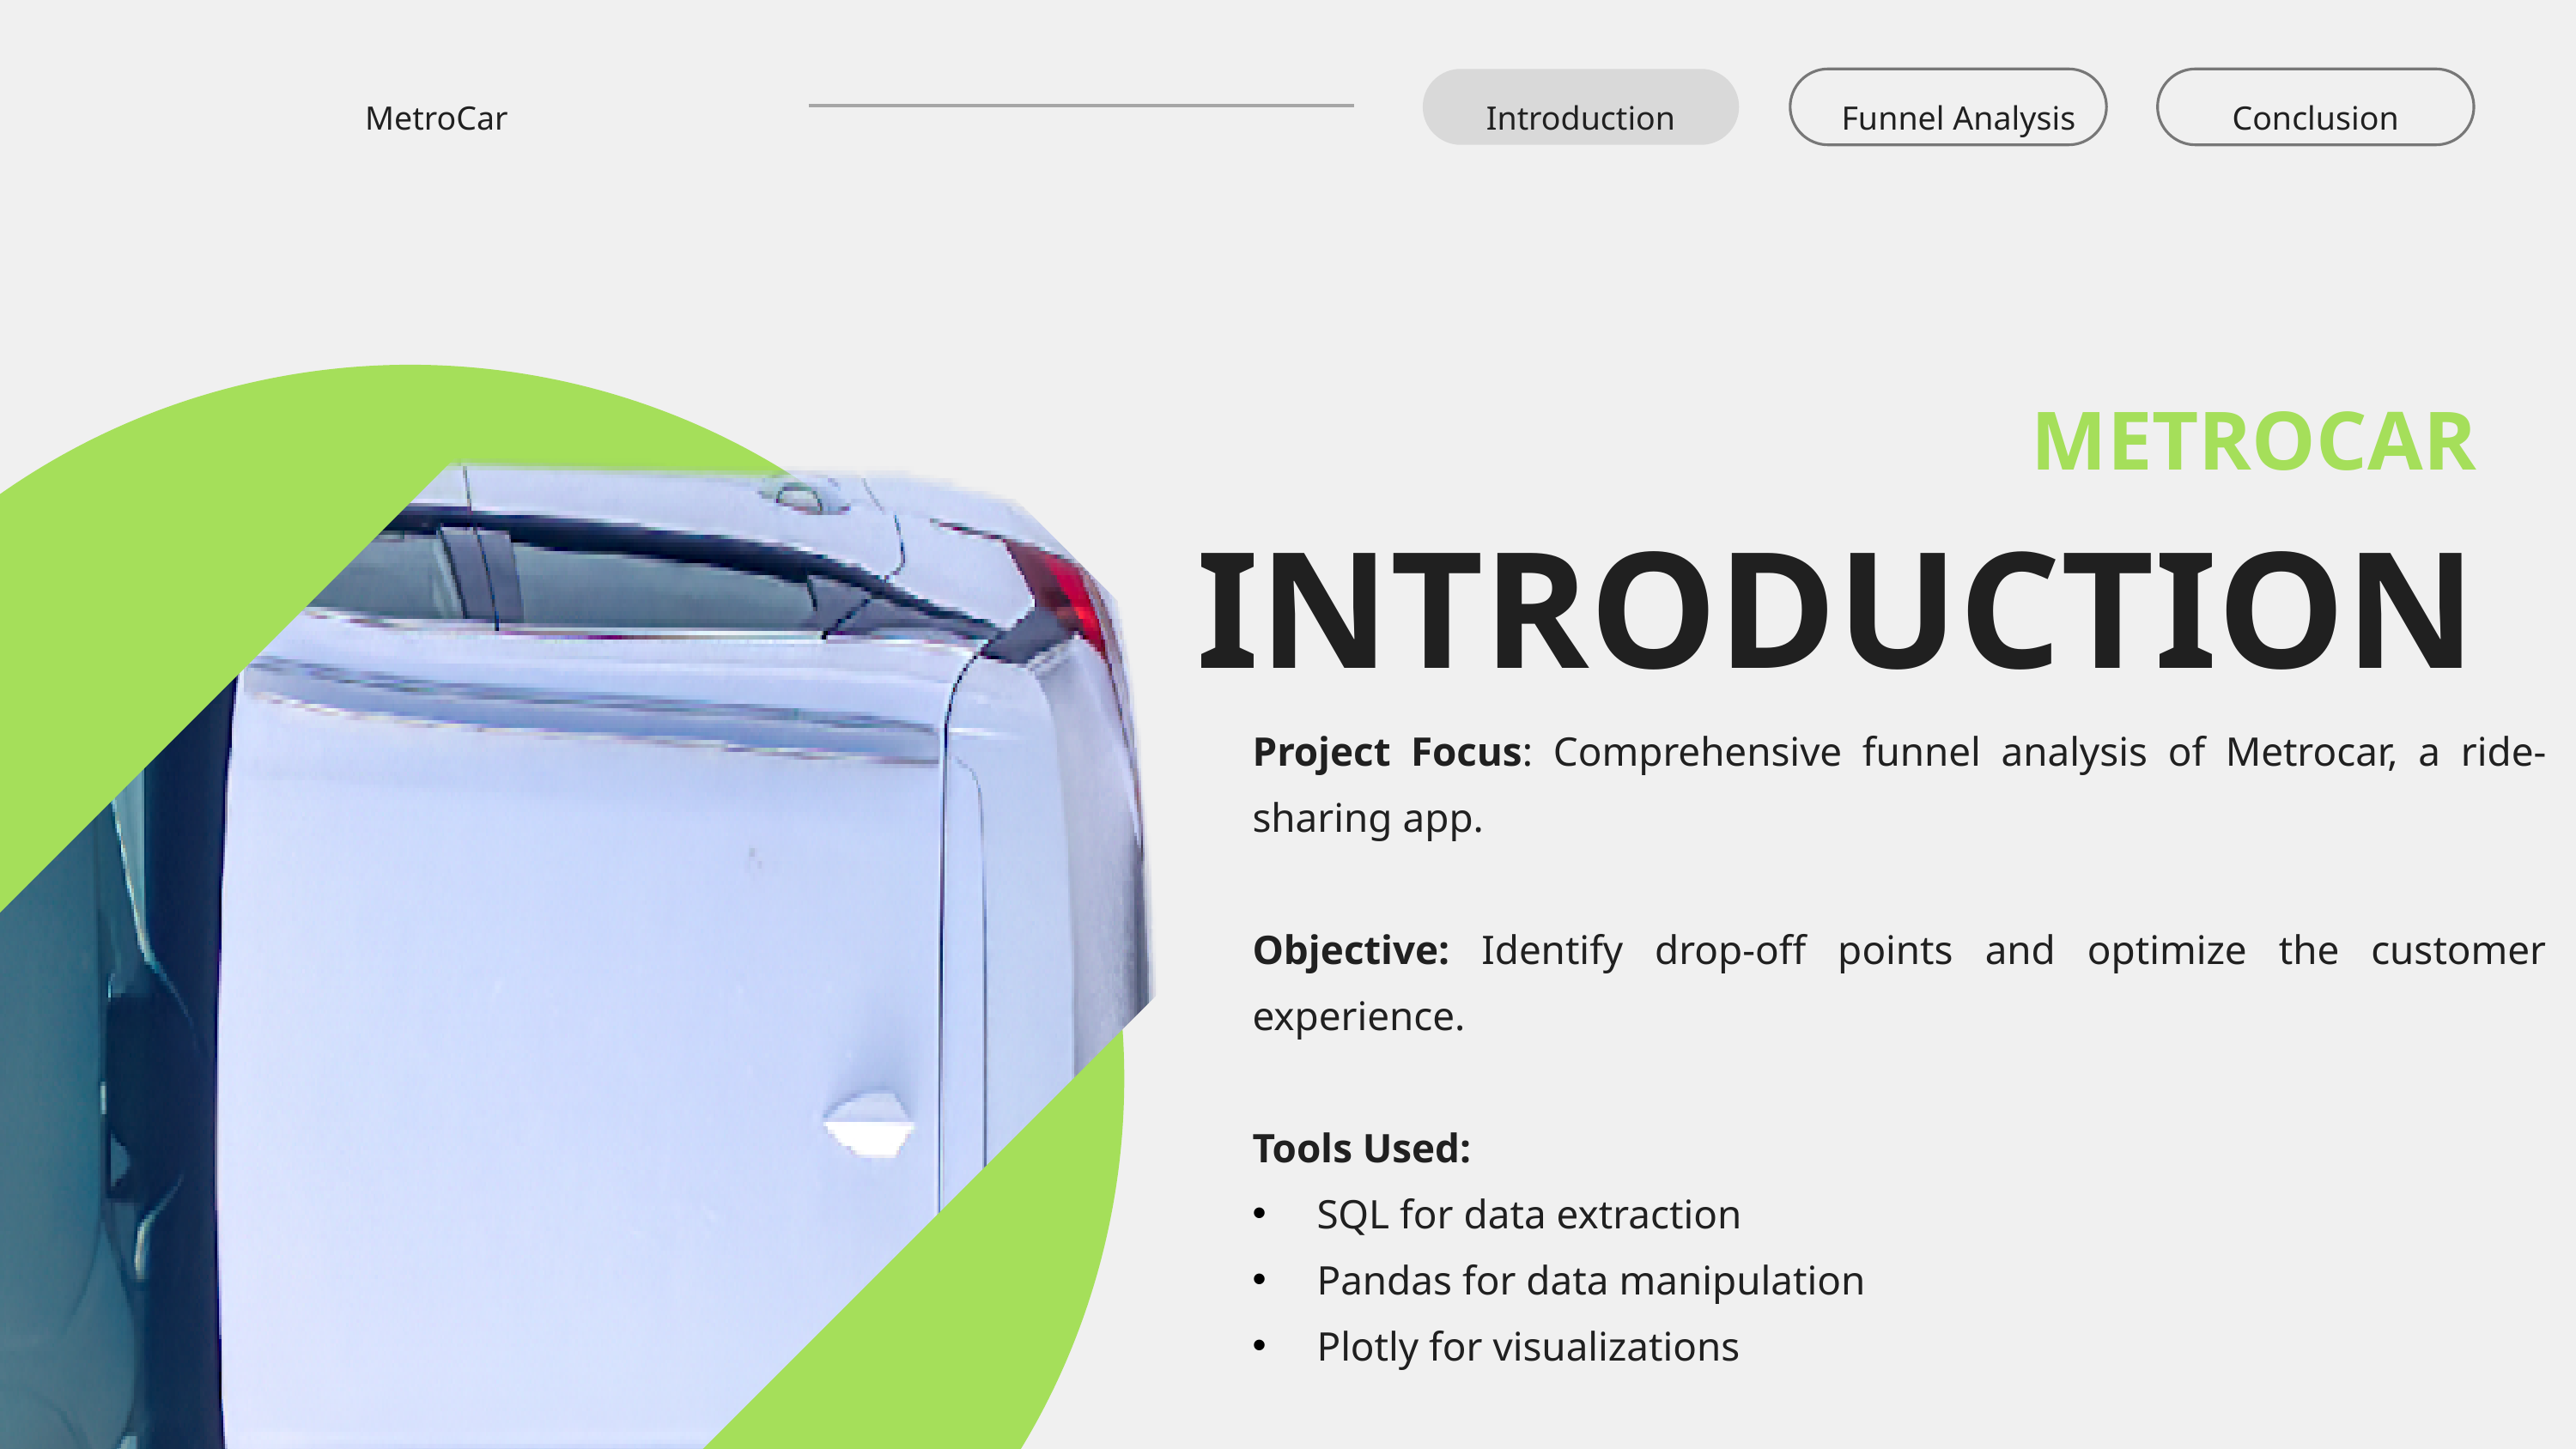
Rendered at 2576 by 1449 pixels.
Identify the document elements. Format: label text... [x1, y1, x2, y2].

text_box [1422, 48, 1740, 145]
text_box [2157, 48, 2475, 145]
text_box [0, 69, 1421, 1449]
text_box INTRODUCTION [1427, 468, 2477, 700]
text_box METROCAR [1687, 370, 2477, 468]
text_box Project Focus: Comprehensive funnel analysis of Metrocar, a ride-sharing app. Objective: Identify drop-off points and optimize the customer experience. Tools Used: SQL for data extraction Pandas for data manipulation Plotly for visualizations [1427, 707, 2547, 1369]
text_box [1789, 48, 2107, 145]
